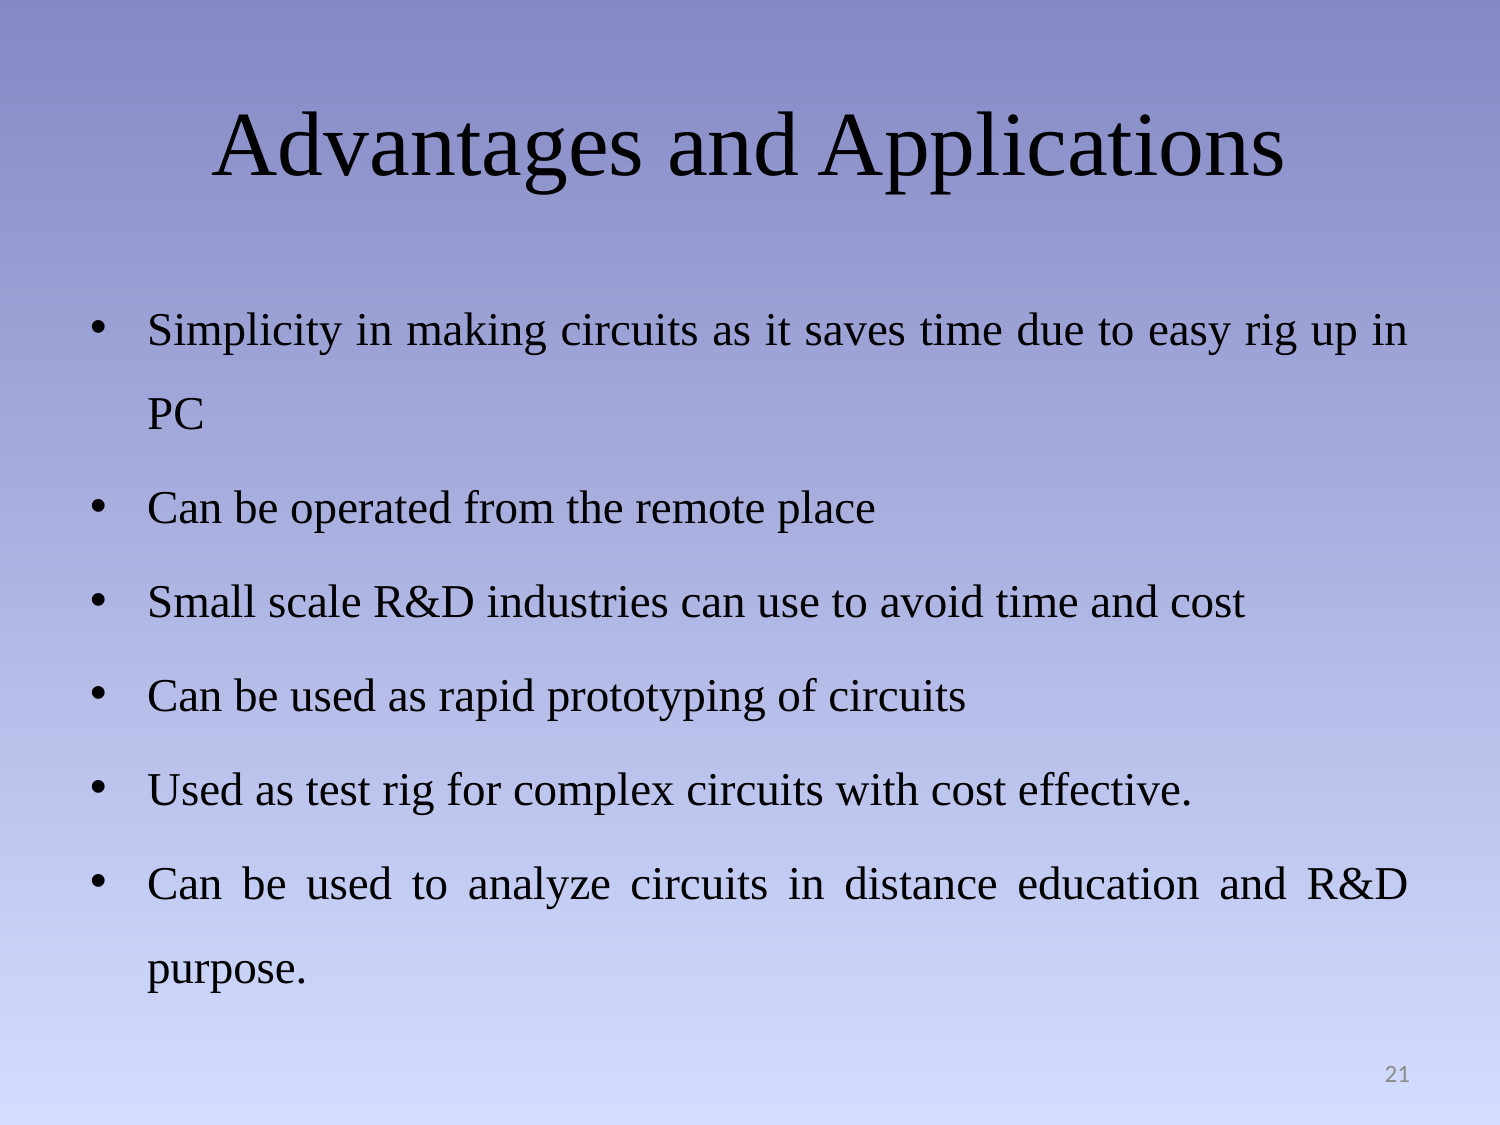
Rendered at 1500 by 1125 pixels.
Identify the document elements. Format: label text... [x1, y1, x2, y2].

title Advantages and Applications [75, 45, 1425, 233]
slide_number 21 [1074, 1042, 1425, 1103]
list Simplicity in making circuits as it saves time due to easy rig up in PC Can be operated from the remote place Small scale R&D industries can use to avoid time and cost Can be used as rapid prototyping of circuits Used as test rig for complex circuits with cost effective. Can be used to analyze circuits in distance education and R&D purpose. [75, 262, 1425, 1005]
